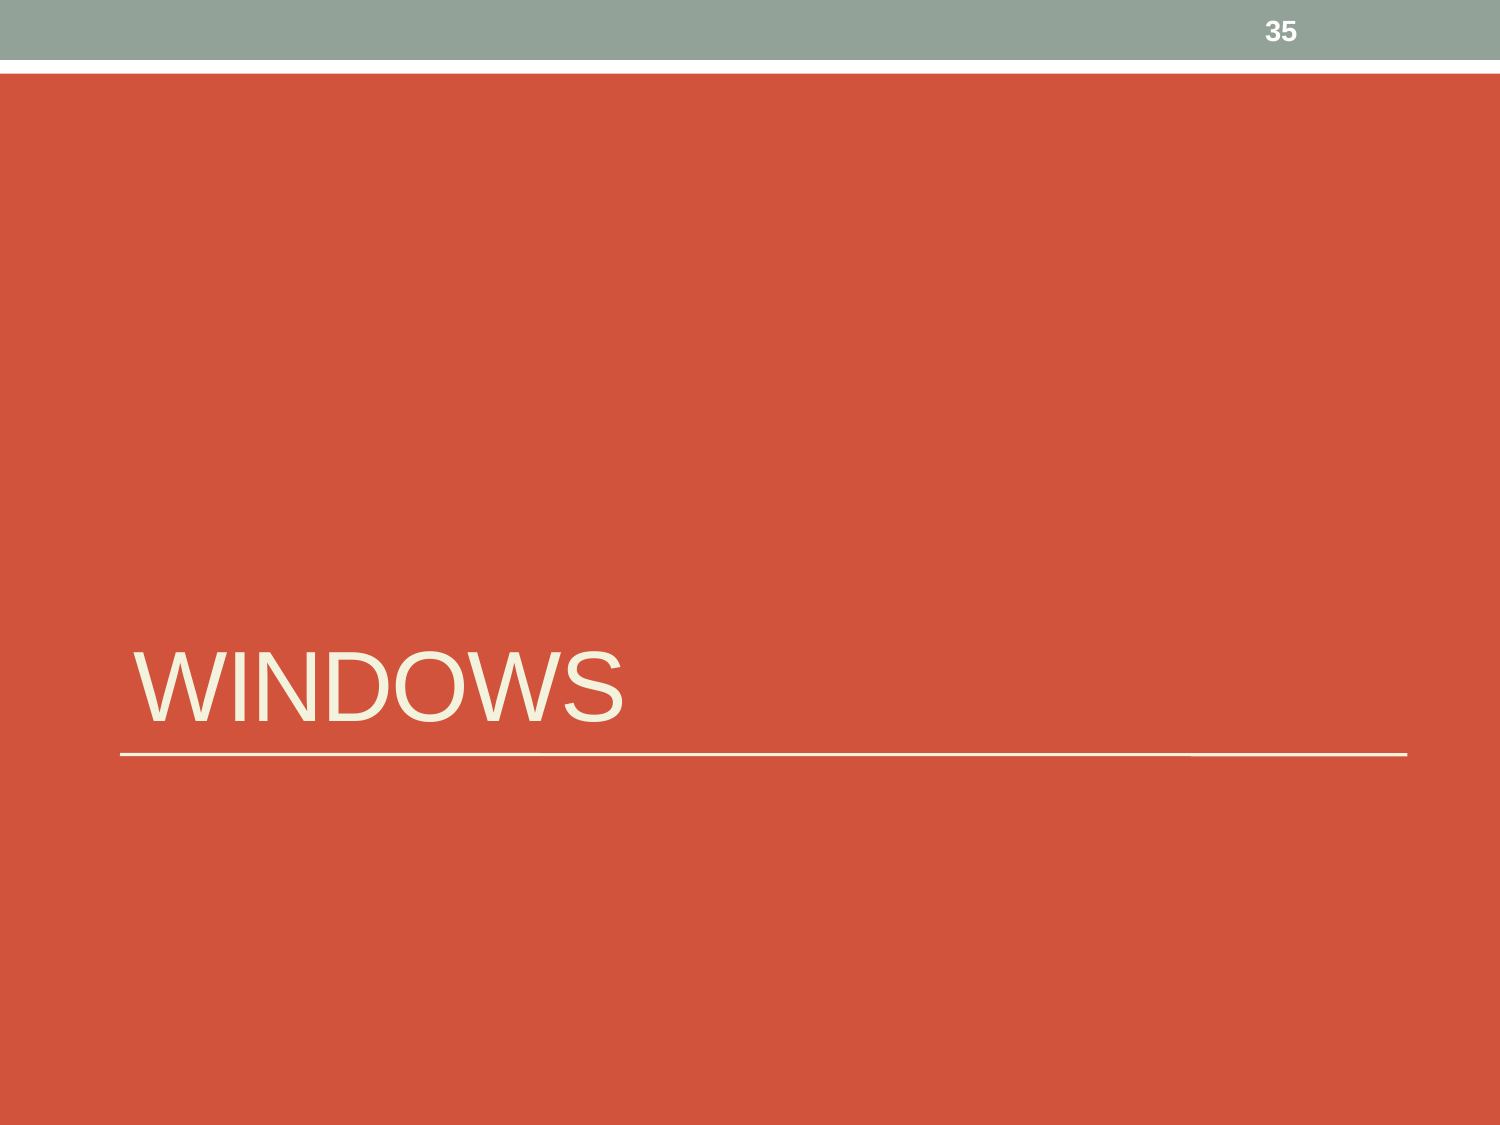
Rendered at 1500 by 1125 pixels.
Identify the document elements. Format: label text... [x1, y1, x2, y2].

title Windows [118, 387, 1394, 749]
slide_number 35 [1250, 3, 1425, 57]
